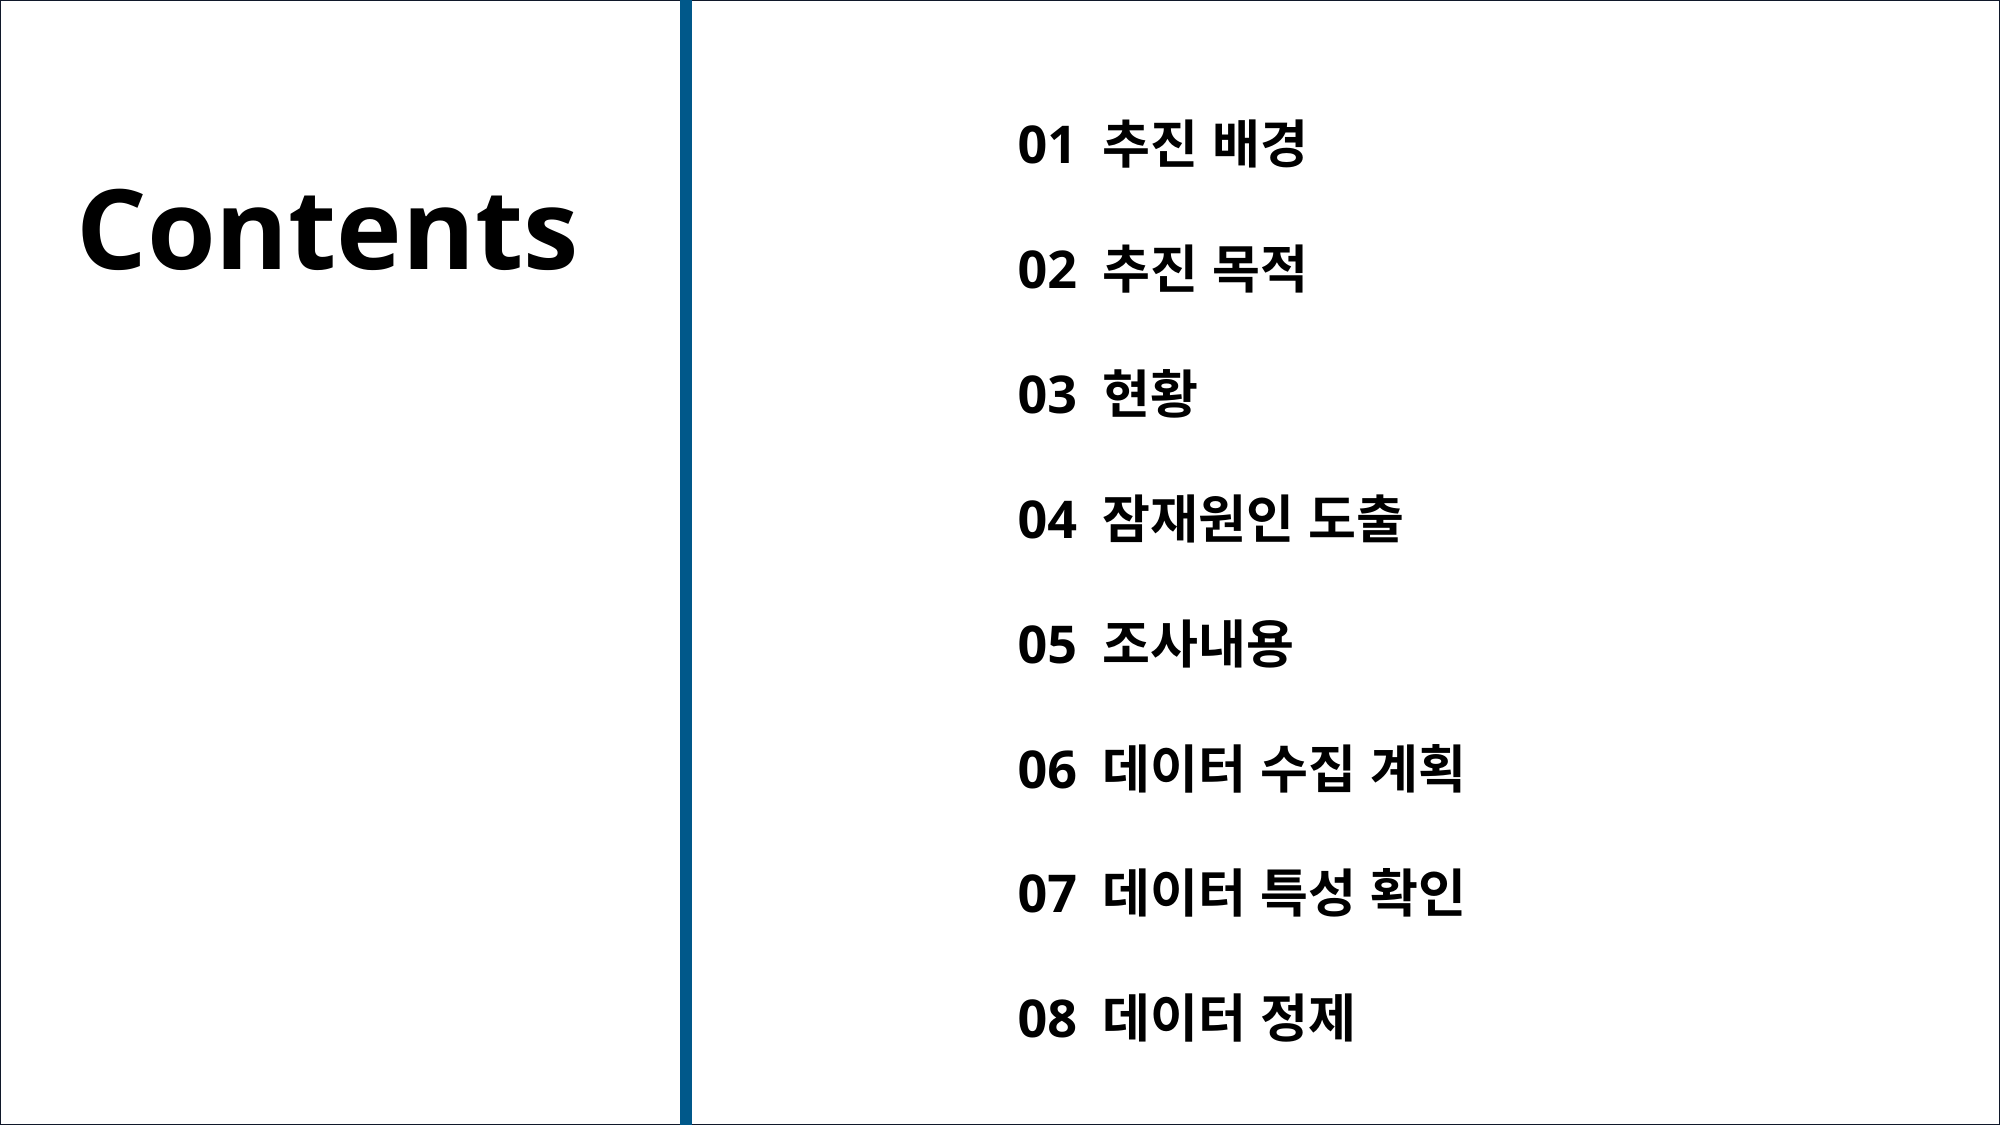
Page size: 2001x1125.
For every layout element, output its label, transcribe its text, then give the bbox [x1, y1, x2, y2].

text_box [0, 0, 680, 1125]
text_box [692, 0, 2000, 1125]
text_box Contents [61, 70, 645, 380]
text_box 01 추진 배경 02 추진 목적 03 현황 04 잠재원인 도출 05 조사내용 06 데이터 수집 계획 07 데이터 특성 확인 08 데이터 정제 [780, 28, 1939, 958]
